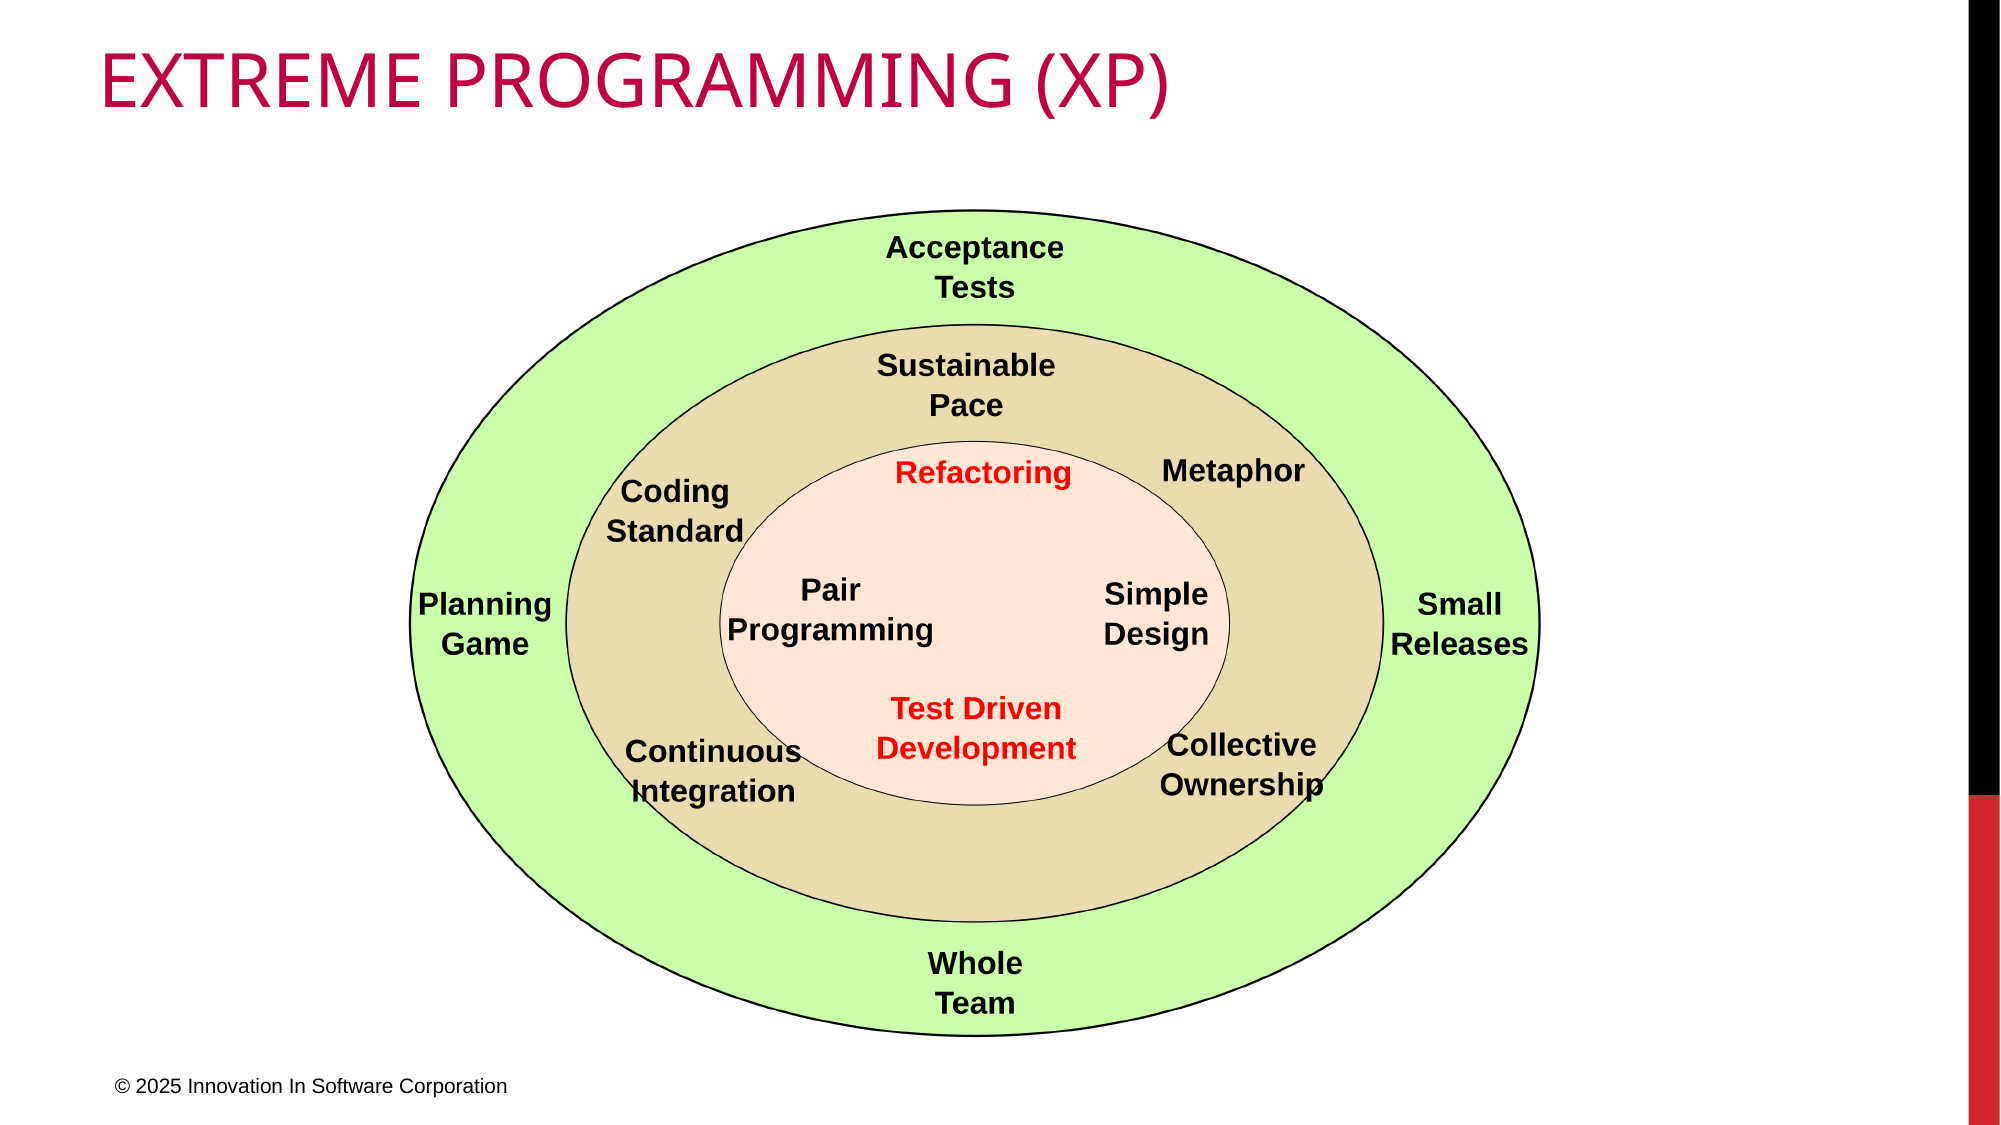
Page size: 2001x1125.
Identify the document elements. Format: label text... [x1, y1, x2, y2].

picture [360, 165, 1589, 1064]
title Extreme Programming (XP) [98, 0, 1923, 186]
footer © 2025 Innovation In Software Corporation [99, 1065, 850, 1112]
